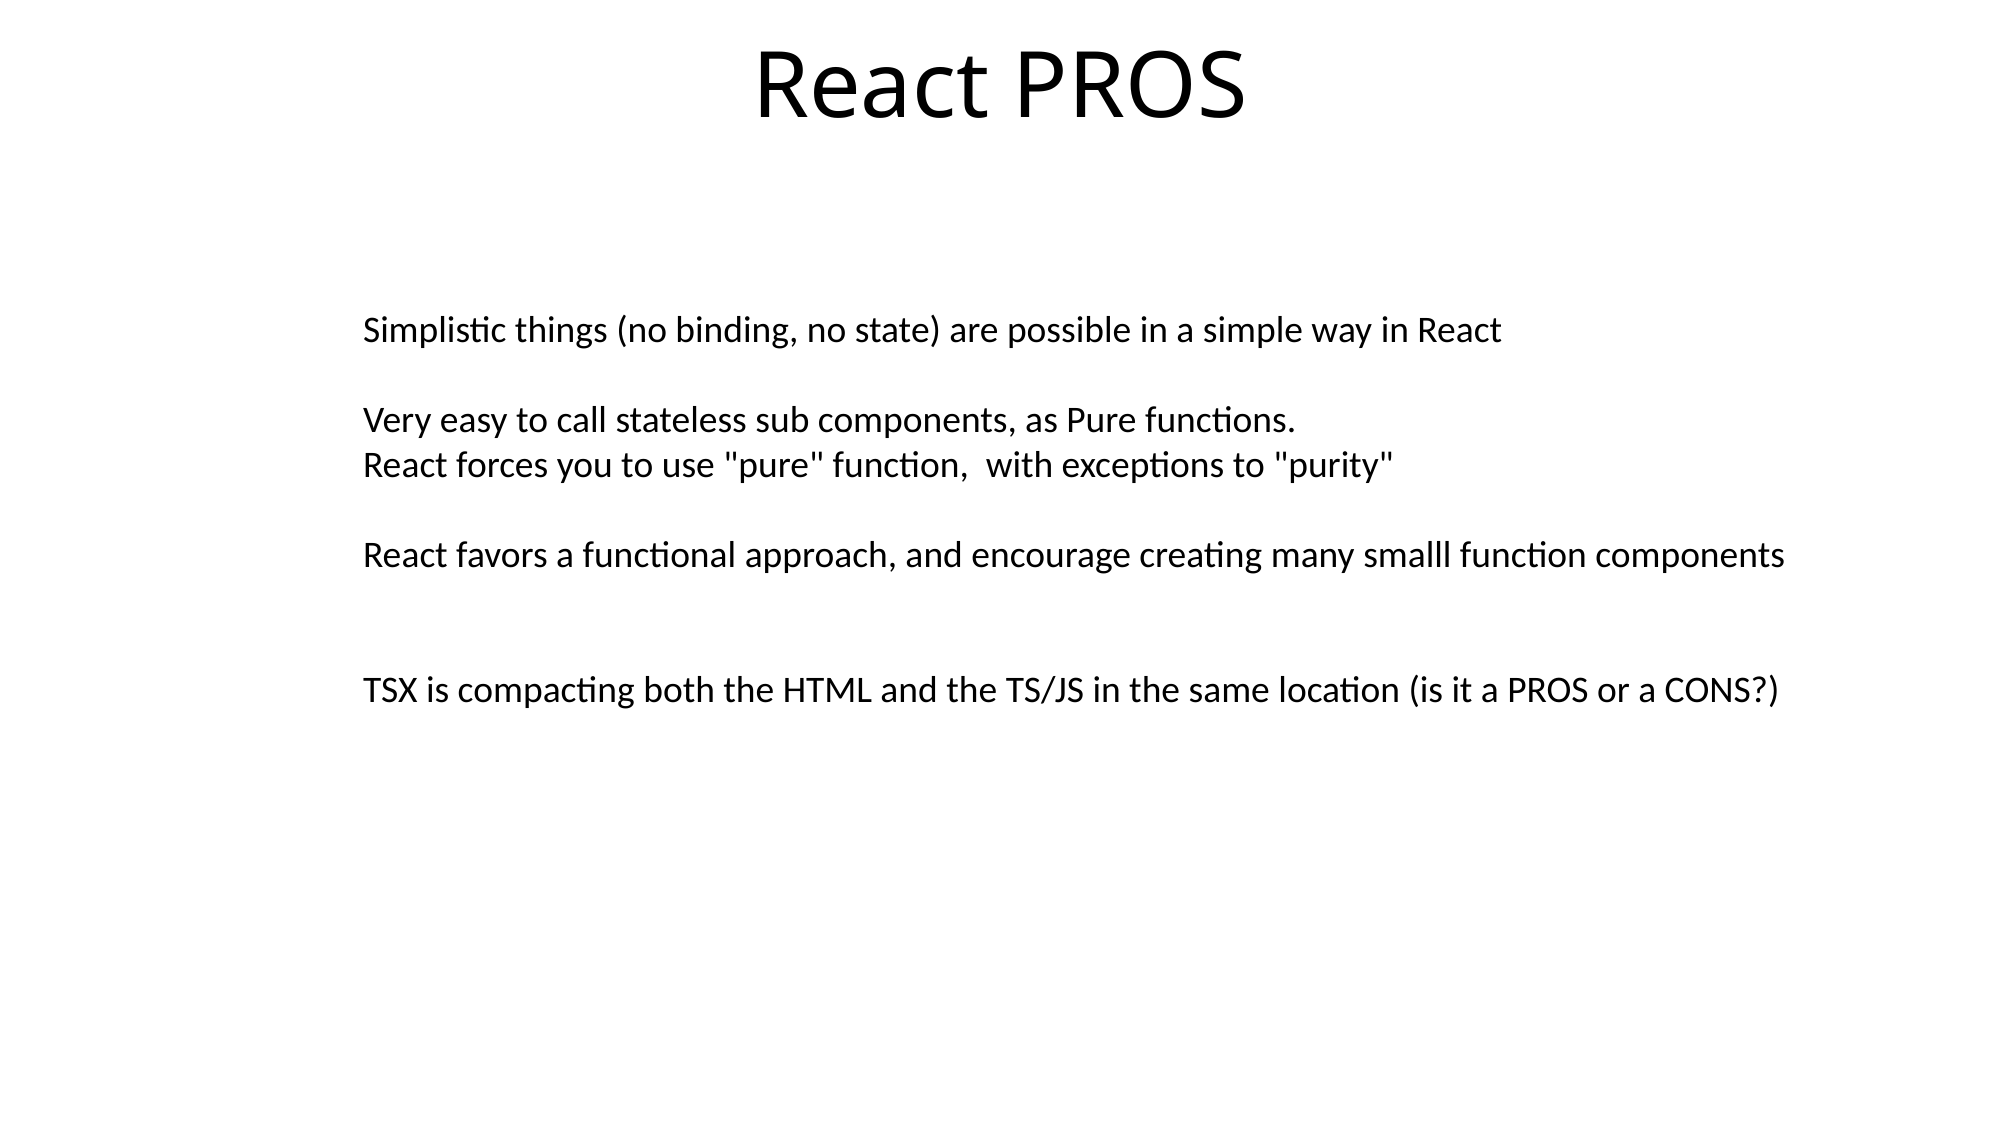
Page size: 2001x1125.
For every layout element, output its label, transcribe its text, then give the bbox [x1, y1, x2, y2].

text_box Simplistic things (no binding, no state) are possible in a simple way in React Very easy to call stateless sub components, as Pure functions. React forces you to use "pure" function, with exceptions to "purity" React favors a functional approach, and encourage creating many smalll function components TSX is compacting both the HTML and the TS/JS in the same location (is it a PROS or a CONS?) [348, 253, 1802, 763]
title React PROS [137, 7, 1863, 169]
